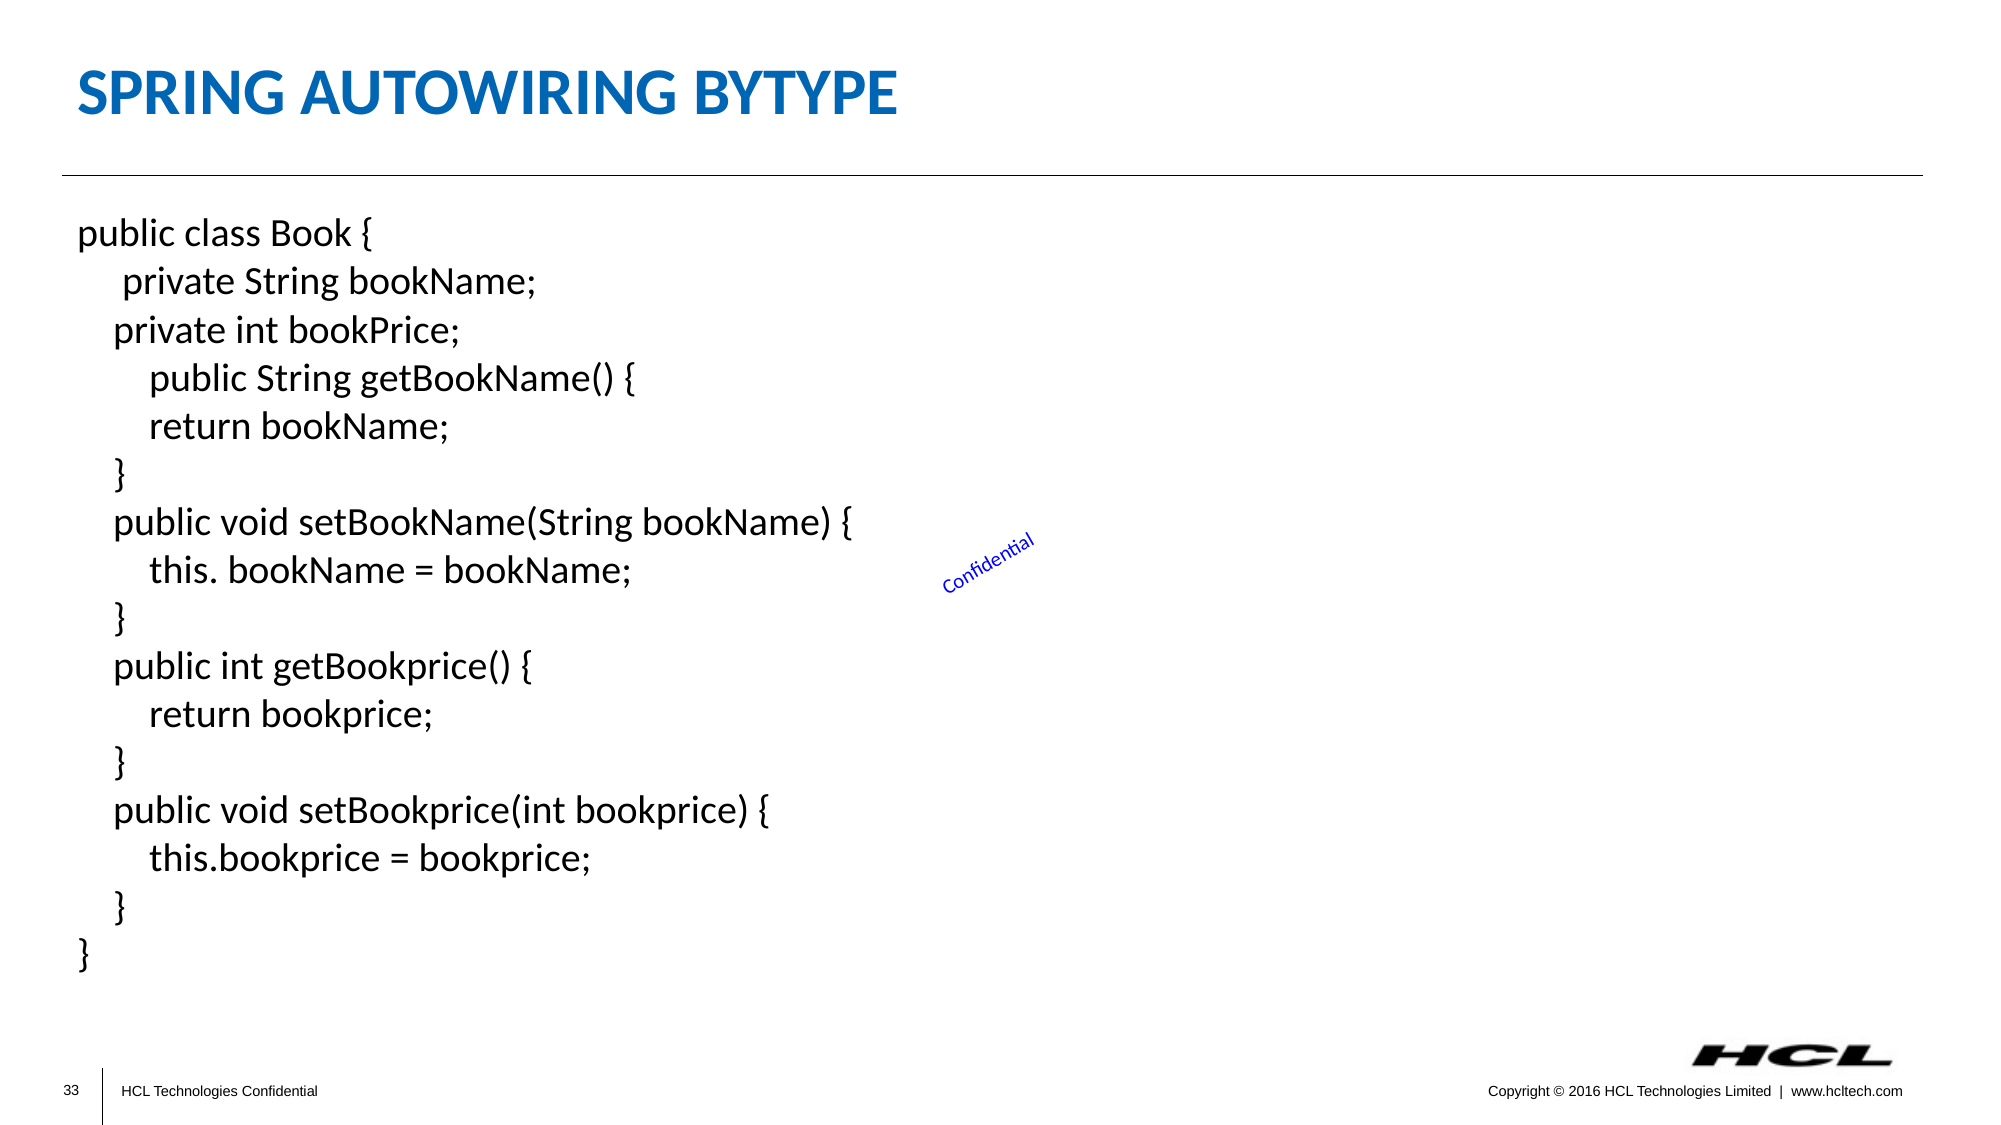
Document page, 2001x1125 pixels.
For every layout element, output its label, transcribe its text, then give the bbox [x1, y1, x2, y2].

picture [1660, 1024, 1924, 1080]
title Spring Autowiring byType [62, 42, 1781, 144]
list public class Book { private String bookName; private int bookPrice; public String getBookName() { return bookName; } public void setBookName(String bookName) { this. bookName = bookName; } public int getBookprice() { return bookprice; } public void setBookprice(int bookprice) { this.bookprice = bookprice; } } [62, 204, 1924, 1014]
